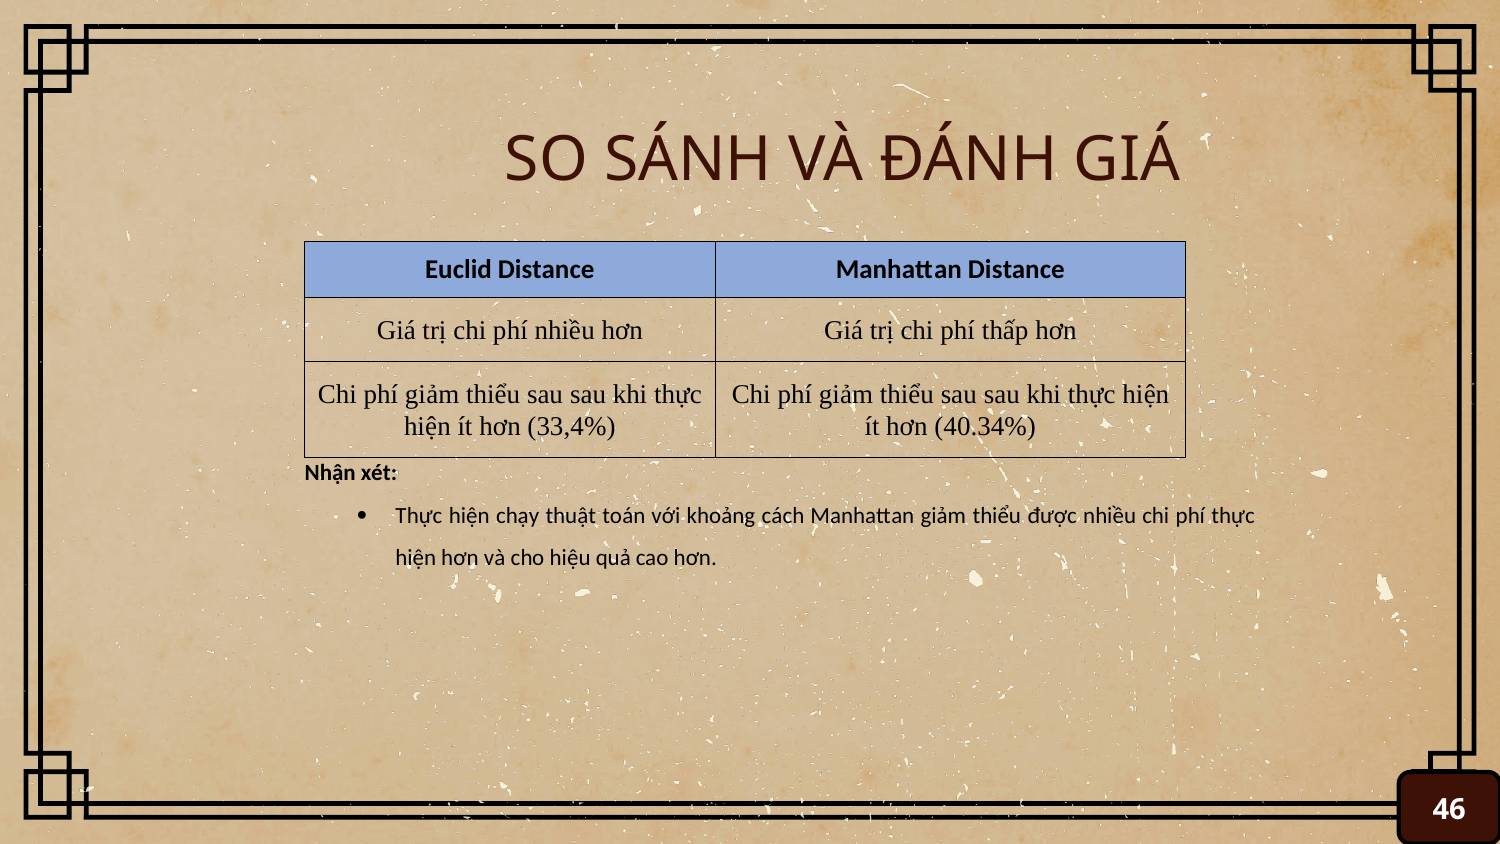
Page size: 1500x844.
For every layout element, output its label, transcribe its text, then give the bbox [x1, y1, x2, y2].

title SO SÁNH VÀ ĐÁNH GIÁ [77, 103, 1500, 279]
picture [0, 0, 1500, 844]
text_box 46 [1396, 769, 1500, 844]
